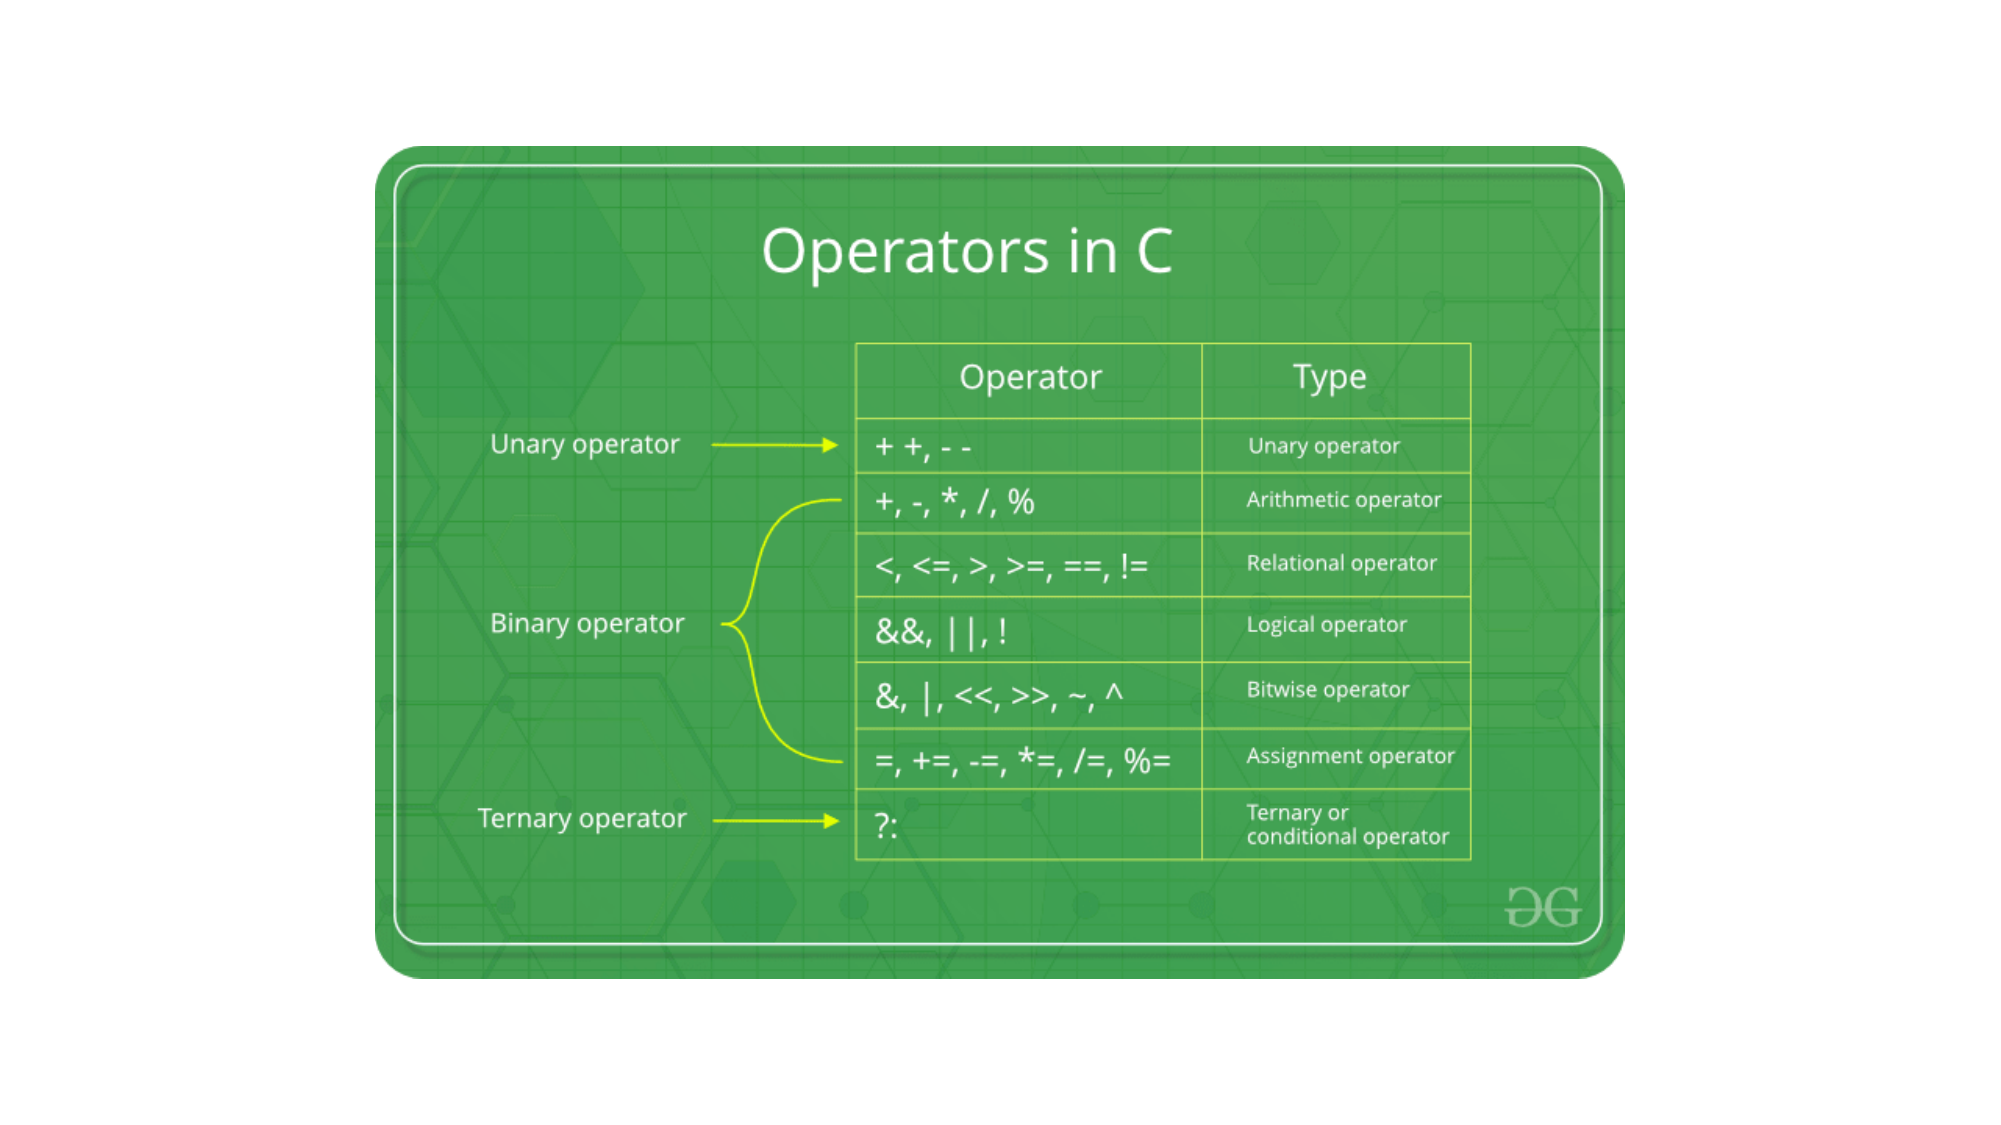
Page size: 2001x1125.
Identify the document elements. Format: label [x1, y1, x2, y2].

picture [374, 146, 1625, 979]
